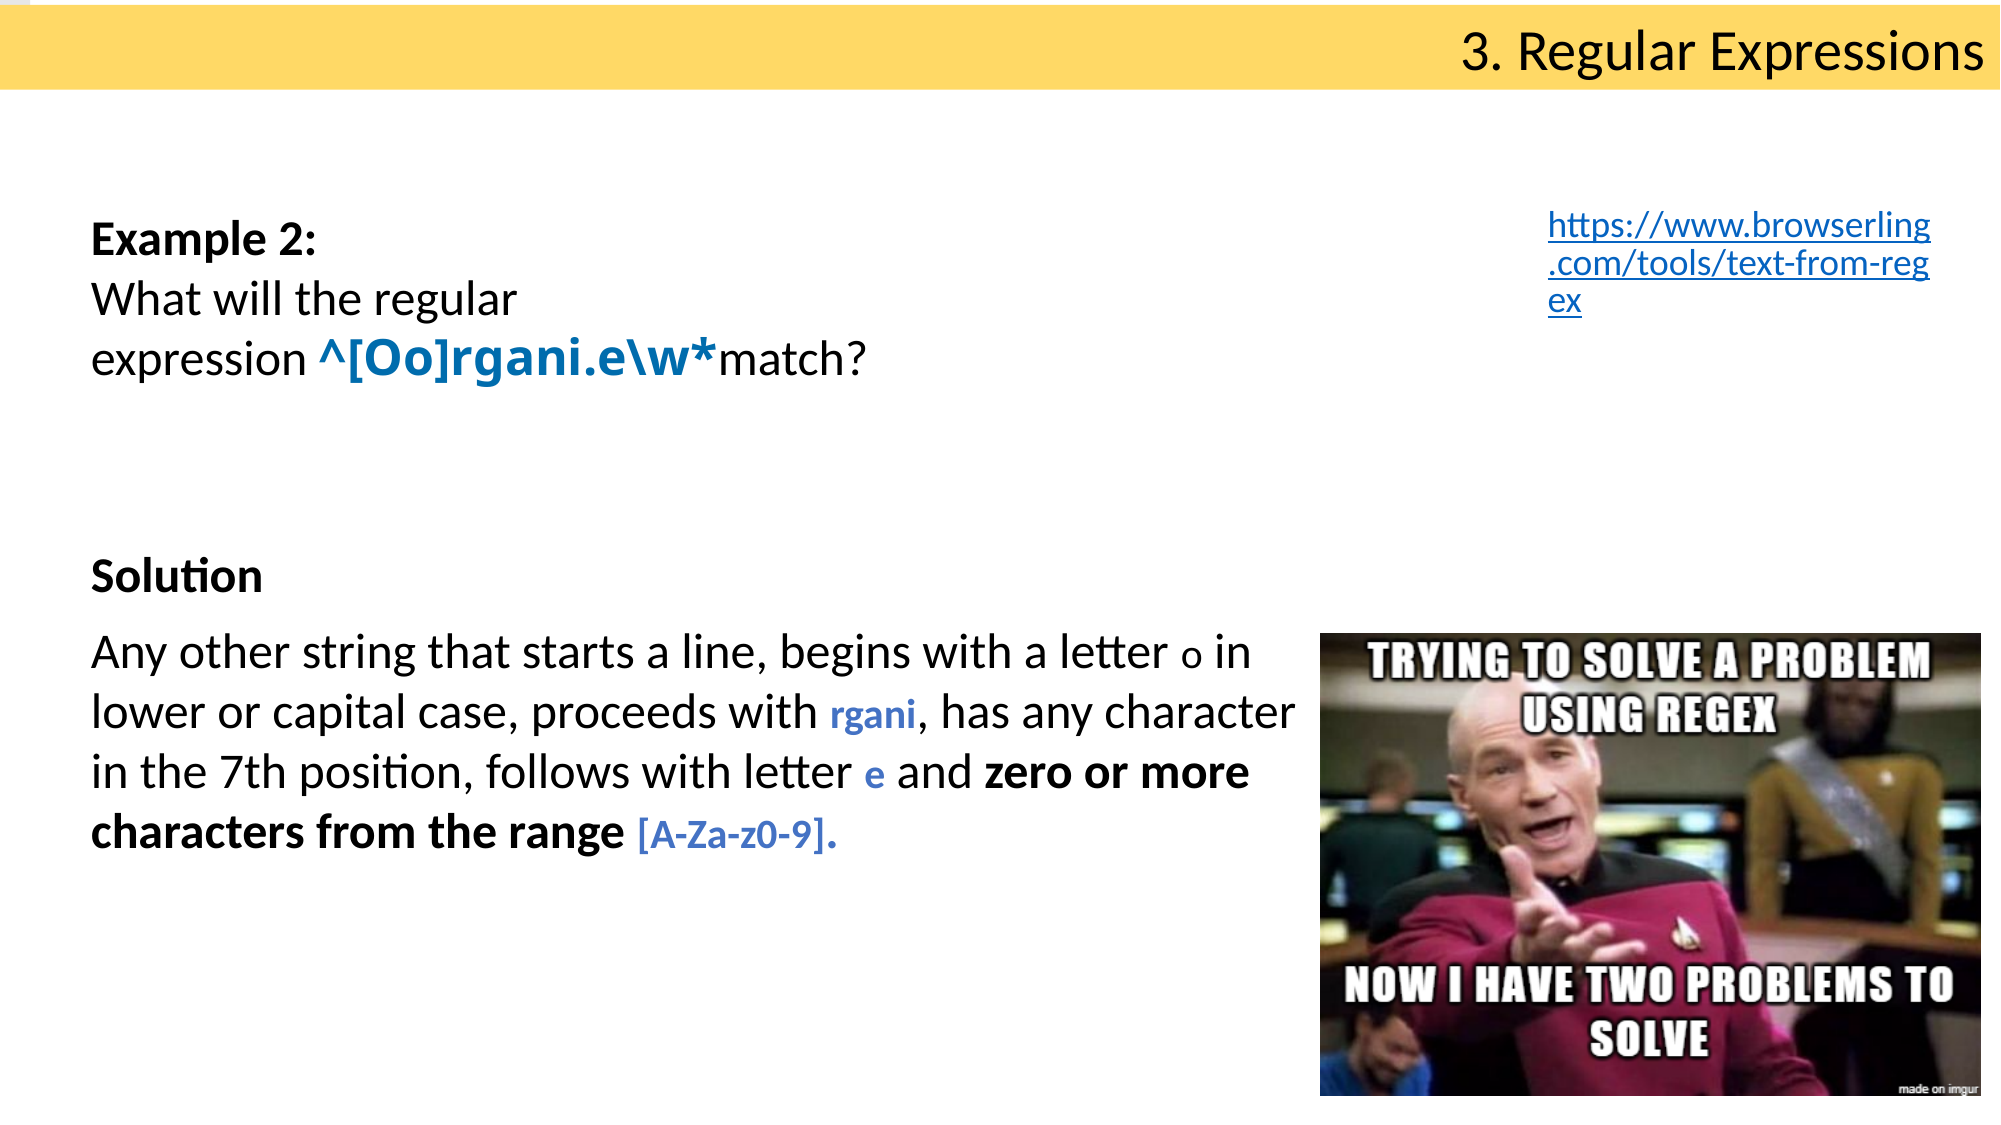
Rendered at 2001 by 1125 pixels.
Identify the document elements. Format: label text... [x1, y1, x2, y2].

text_box Any other string that starts a line, begins with a letter o in lower or capital case, proceeds with rgani, has any character in the 7th position, follows with letter e and zero or more characters from the range [A-Za-z0-9]. [76, 610, 1321, 911]
picture [1320, 633, 1981, 1096]
text_box Example 2: What will the regular expression ^[Oo]rgani.e\w*match? [76, 198, 1098, 483]
text_box https://www.browserling.com/tools/text-from-regex [1533, 192, 1953, 253]
text_box Solution [76, 535, 552, 610]
text_box 3. Regular Expressions [0, 4, 2000, 90]
text_box [0, 0, 31, 4]
